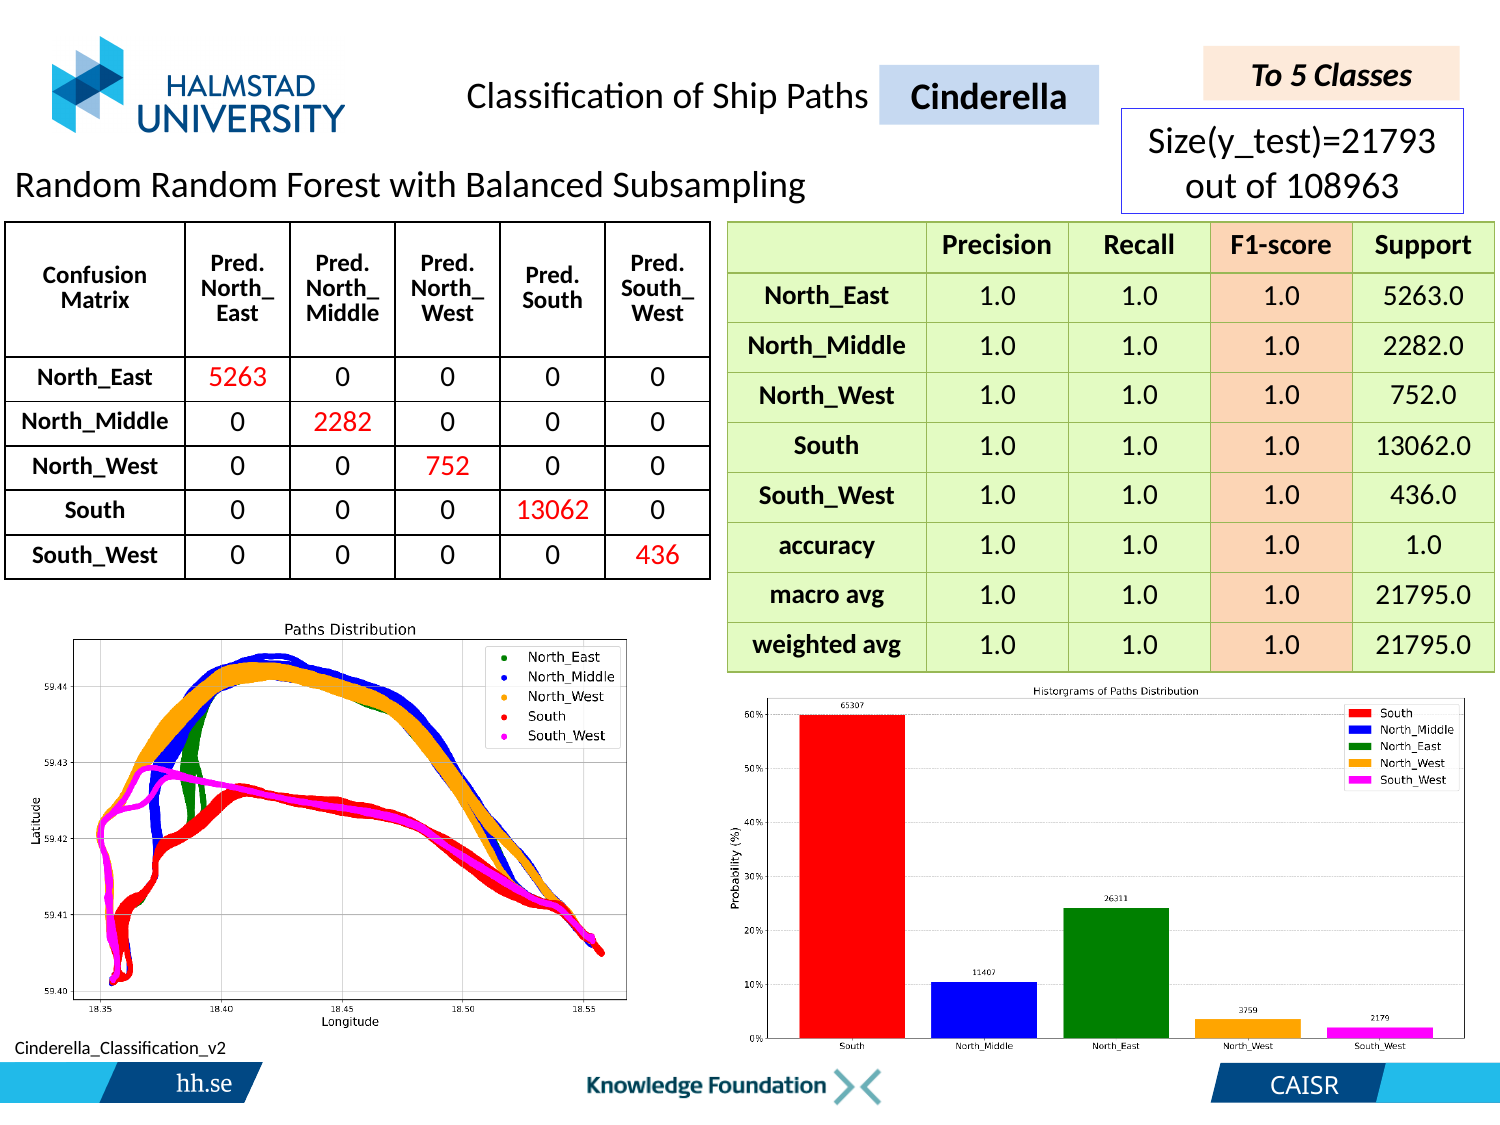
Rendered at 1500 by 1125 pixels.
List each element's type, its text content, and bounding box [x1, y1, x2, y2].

table_cell 1.0 [1069, 423, 1210, 472]
table_header Pred. South_West [606, 223, 709, 356]
table_cell 1.0 [1069, 523, 1210, 572]
picture [726, 676, 1474, 1056]
table_cell 436.0 [1353, 473, 1494, 522]
text_box Size(y_test)=21793 out of 108963 [1121, 108, 1464, 214]
text_box To 5 Classes [1203, 45, 1460, 101]
table_cell 0 [186, 491, 289, 534]
table_cell 0 [501, 536, 604, 578]
table_header Pred. North_West [396, 223, 499, 356]
table_cell North_East [6, 358, 184, 401]
table_cell 436 [606, 536, 709, 578]
table_header Confusion Matrix [6, 223, 184, 356]
table_cell South_West [728, 473, 926, 522]
text_box Random Random Forest with Balanced Subsampling [0, 152, 892, 213]
table_cell South [6, 491, 184, 534]
table_header Pred. South [501, 223, 604, 356]
table_header [728, 223, 926, 272]
table_cell 0 [291, 447, 394, 489]
table_cell 0 [291, 536, 394, 578]
table_cell 0 [606, 402, 709, 445]
table_header Pred. North_East [186, 223, 289, 356]
table_cell 5263.0 [1353, 274, 1494, 322]
table_cell weighted avg [728, 623, 926, 671]
picture [26, 616, 635, 1029]
table_cell 0 [501, 447, 604, 489]
table_cell 1.0 [1211, 573, 1352, 622]
table_cell 1.0 [927, 623, 1068, 671]
table_cell 0 [291, 491, 394, 534]
table_cell 13062.0 [1353, 423, 1494, 472]
table_header Precision [927, 223, 1068, 272]
table_cell 1.0 [1211, 473, 1352, 522]
table_cell 0 [606, 491, 709, 534]
table_cell North_East [728, 274, 926, 322]
picture [52, 36, 345, 133]
table_cell 1.0 [1211, 523, 1352, 572]
table_header Pred. North_Middle [291, 223, 394, 356]
table_cell 1.0 [1211, 323, 1352, 372]
picture [572, 1060, 897, 1113]
table_cell 1.0 [1353, 523, 1494, 572]
table_cell 0 [186, 536, 289, 578]
table_cell 0 [501, 358, 604, 401]
table_cell 13062 [501, 491, 604, 534]
table_cell macro avg [728, 573, 926, 622]
table_cell North_West [728, 373, 926, 422]
table_cell 752 [396, 447, 499, 489]
table_cell 1.0 [1069, 573, 1210, 622]
table_cell 1.0 [927, 573, 1068, 622]
table_cell 2282 [291, 402, 394, 445]
table_cell 1.0 [927, 523, 1068, 572]
table_cell 1.0 [927, 373, 1068, 422]
table_cell 0 [396, 358, 499, 401]
table_header Support [1353, 223, 1494, 272]
table_cell 0 [396, 491, 499, 534]
table_cell 1.0 [1069, 323, 1210, 372]
table_cell North_West [6, 447, 184, 489]
table_header F1-score [1211, 223, 1352, 272]
table_cell 1.0 [1069, 473, 1210, 522]
table_cell 752.0 [1353, 373, 1494, 422]
table_cell 0 [186, 447, 289, 489]
text_box Classification of Ship Paths [421, 63, 924, 124]
table_cell 21795.0 [1353, 623, 1494, 671]
table_cell 0 [606, 447, 709, 489]
picture [0, 1062, 263, 1103]
table_cell 0 [291, 358, 394, 401]
text_box Cinderella_Classification_v2 [0, 1028, 259, 1066]
table_cell 1.0 [1211, 373, 1352, 422]
table_cell 1.0 [1211, 423, 1352, 472]
table_cell 0 [396, 536, 499, 578]
table_cell 1.0 [927, 423, 1068, 472]
table_cell South [728, 423, 926, 472]
table_cell 0 [501, 402, 604, 445]
table_cell South_West [6, 536, 184, 578]
table_cell 1.0 [1211, 623, 1352, 671]
text_box Cinderella [879, 64, 1100, 125]
table_cell North_Middle [728, 323, 926, 372]
table_cell 2282.0 [1353, 323, 1494, 372]
table_cell 0 [396, 402, 499, 445]
table_cell 1.0 [1069, 623, 1210, 671]
table_cell 1.0 [927, 274, 1068, 322]
table_cell 1.0 [1211, 274, 1352, 322]
table_cell North_Middle [6, 402, 184, 445]
table_header Recall [1069, 223, 1210, 272]
table_cell 5263 [186, 358, 289, 401]
table_cell 1.0 [1069, 274, 1210, 322]
table_cell 0 [606, 358, 709, 401]
table_cell 0 [186, 402, 289, 445]
table_cell 21795.0 [1353, 573, 1494, 622]
table_cell 1.0 [927, 323, 1068, 372]
table_cell 1.0 [1069, 373, 1210, 422]
table_cell accuracy [728, 523, 926, 572]
table_cell 1.0 [927, 473, 1068, 522]
